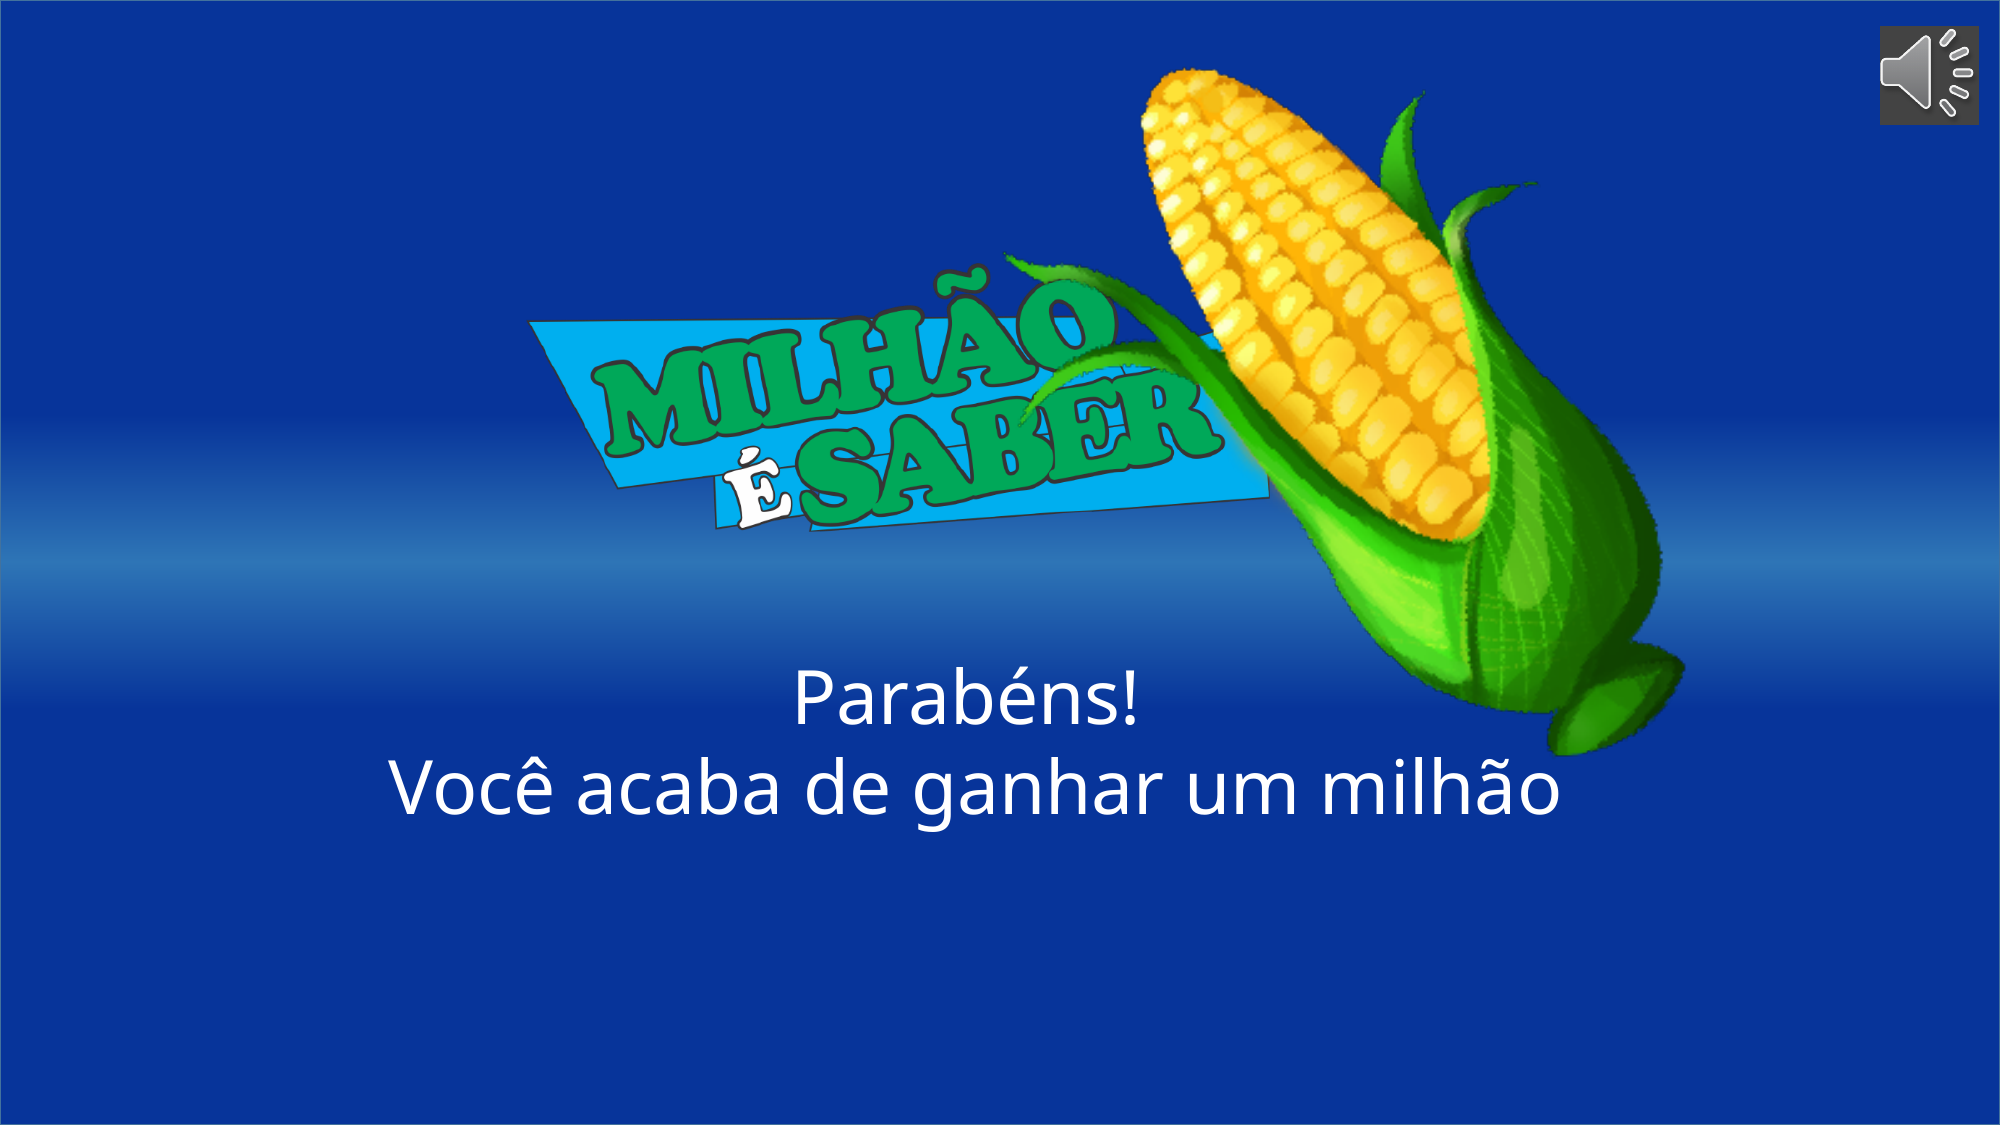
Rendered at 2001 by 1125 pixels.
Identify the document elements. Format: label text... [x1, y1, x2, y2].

picture [526, 0, 2000, 1036]
picture [1879, 25, 1980, 126]
text_box [0, 0, 2000, 1125]
text_box Parabéns! Você acaba de ganhar um milhão [373, 642, 938, 838]
